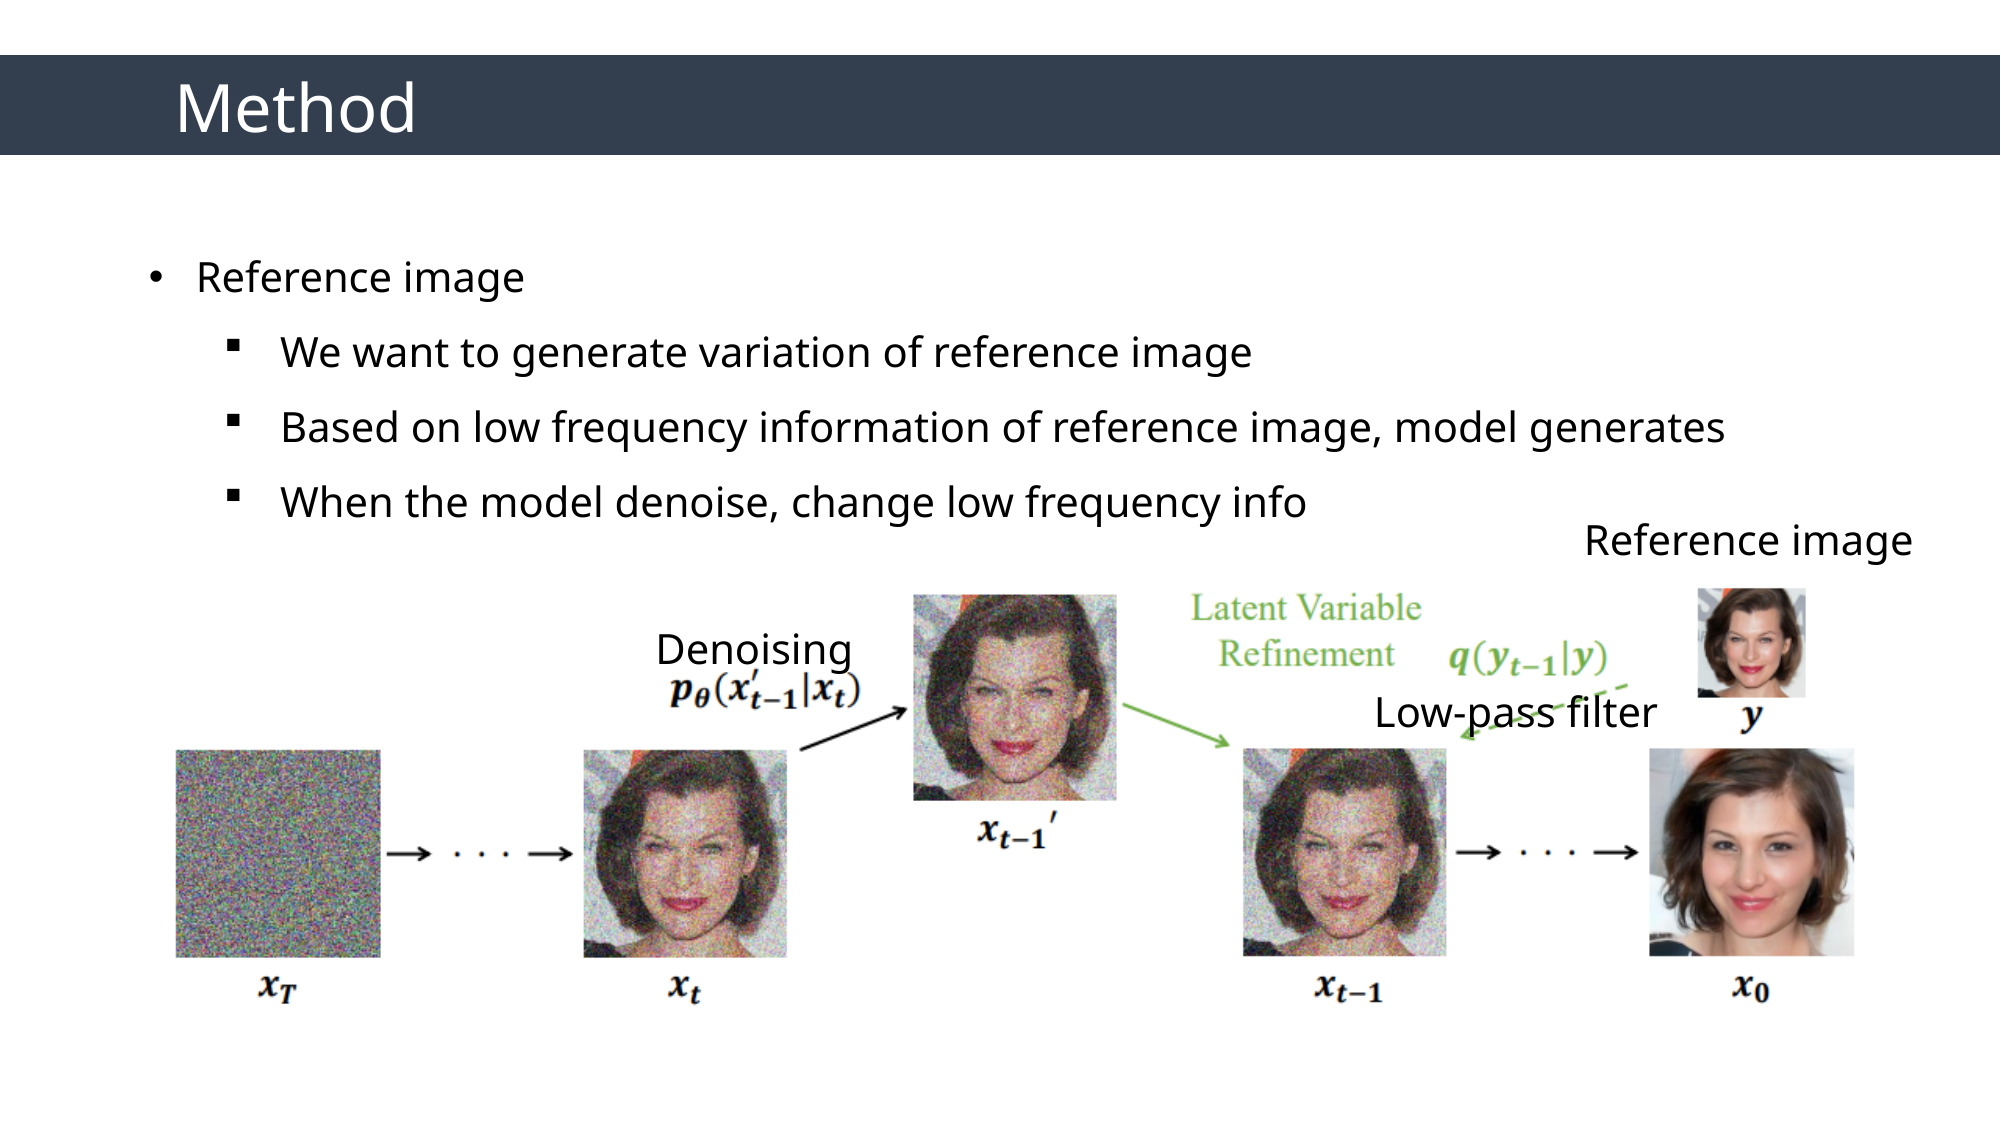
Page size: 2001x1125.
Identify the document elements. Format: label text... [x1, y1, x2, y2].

text_box Method [159, 10, 1708, 155]
text_box Reference image [1569, 481, 2000, 572]
picture [134, 514, 1932, 1023]
text_box [0, 55, 159, 155]
text_box Reference image We want to generate variation of reference image Based on low frequency information of reference image, model generates When the model denoise, change low frequency info [134, 218, 1866, 514]
text_box [1708, 55, 2000, 155]
